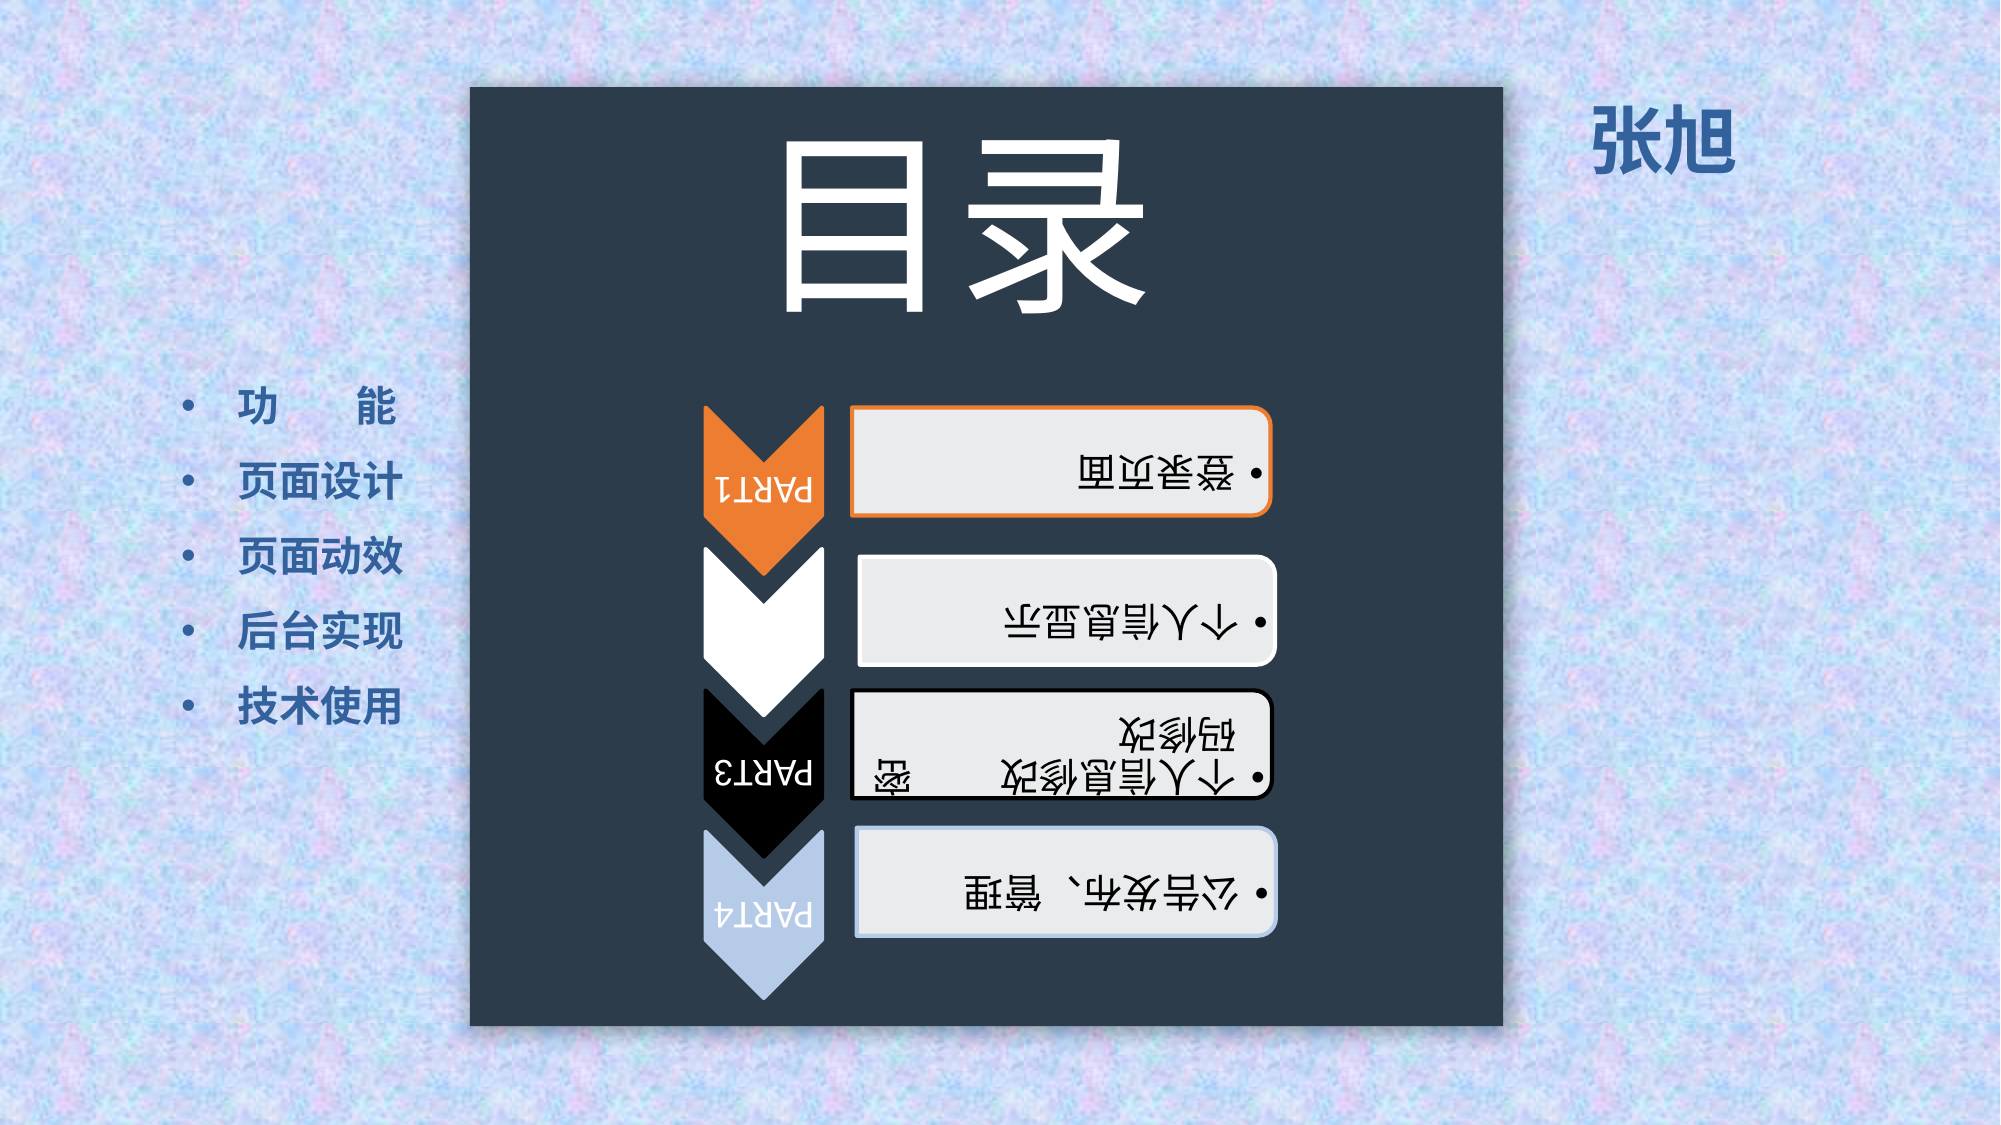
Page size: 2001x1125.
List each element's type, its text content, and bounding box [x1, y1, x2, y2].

text_box 目录 [283, 89, 1628, 345]
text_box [526, 407, 1451, 999]
text_box 功 能 页面设计 页面动效 后台实现 技术使用 [166, 347, 470, 738]
text_box [468, 345, 1505, 1028]
text_box [468, 85, 1505, 89]
text_box 张旭 [1538, 86, 1901, 192]
picture [0, 0, 2001, 1125]
